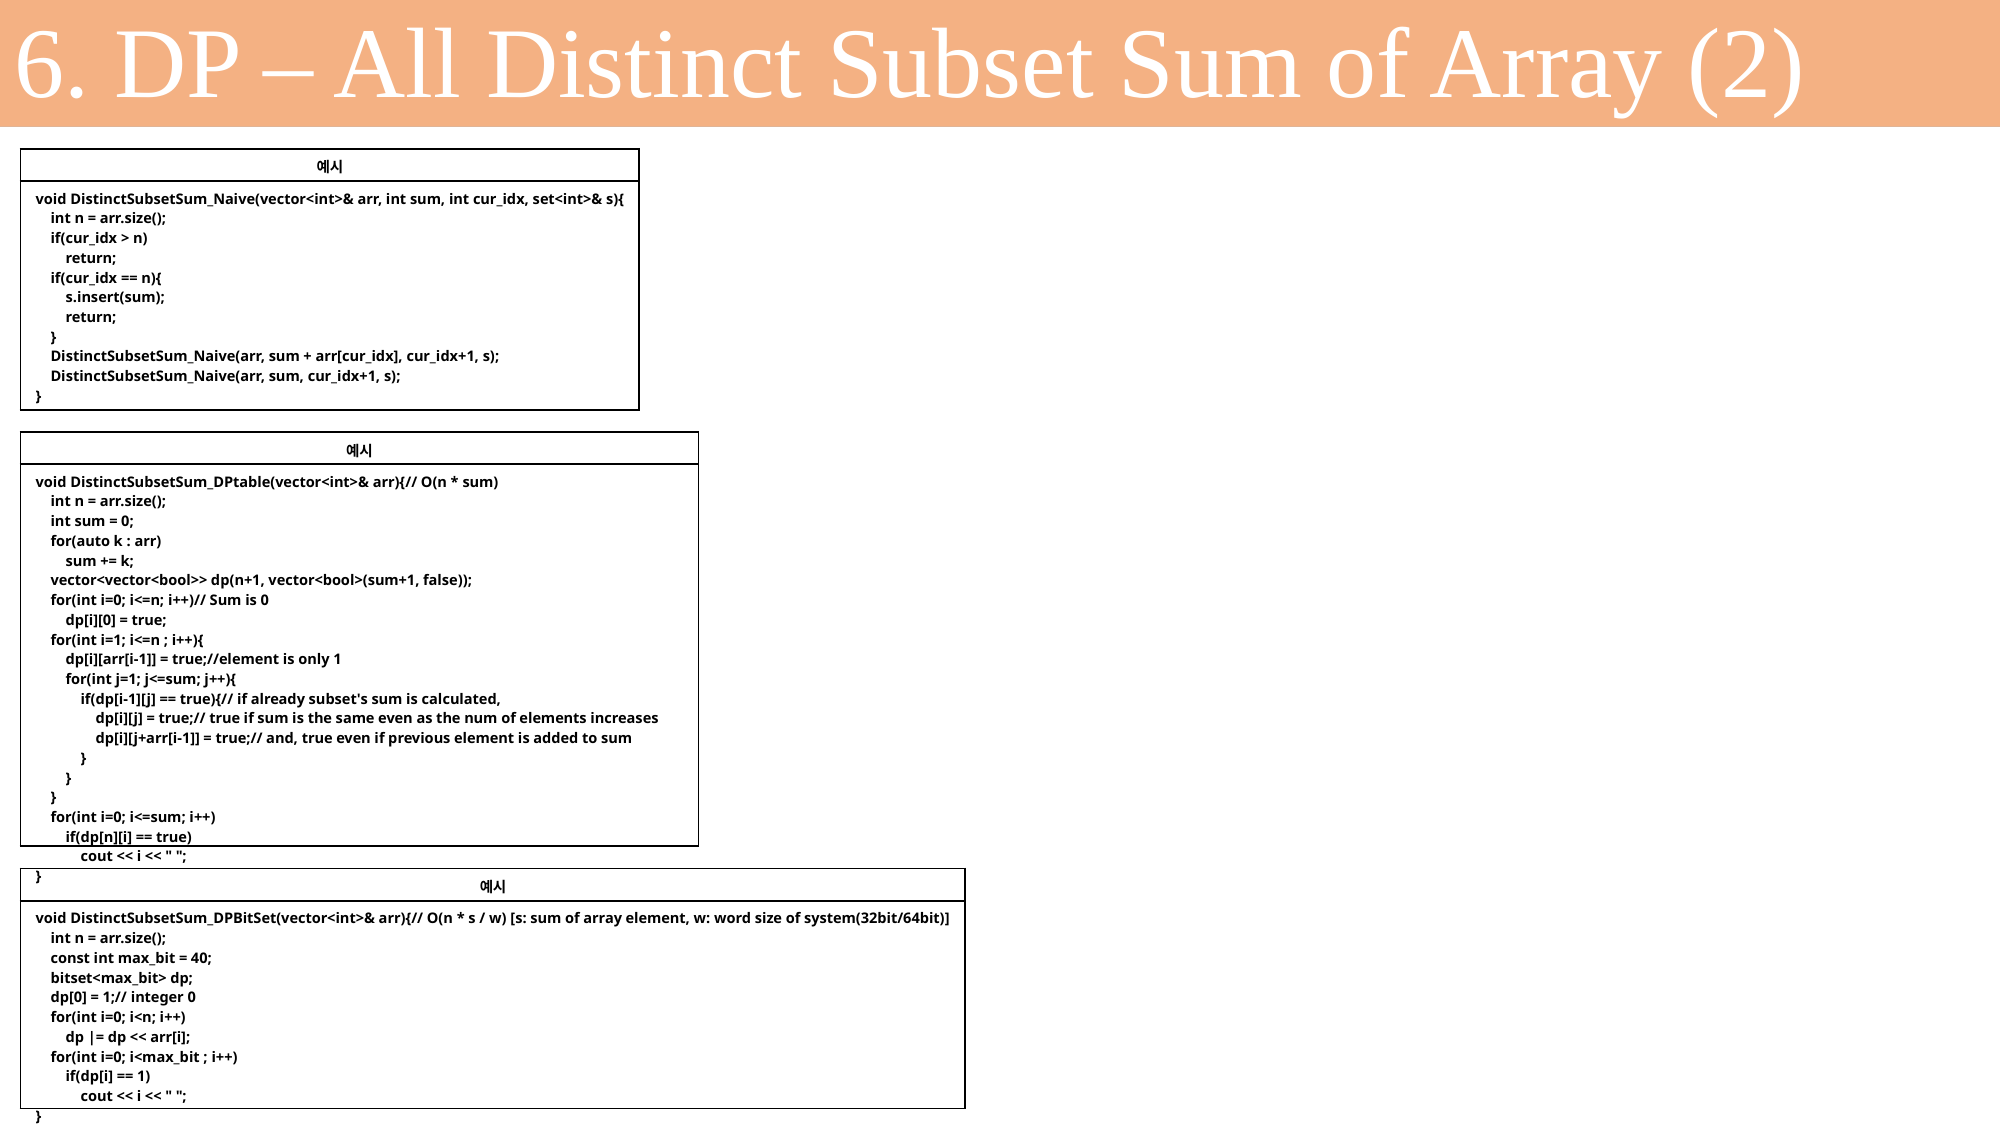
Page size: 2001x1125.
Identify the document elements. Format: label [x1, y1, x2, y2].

table_header [21, 433, 698, 463]
table_cell [21, 182, 638, 409]
table_cell [21, 902, 964, 1108]
table_header [21, 869, 964, 900]
table_header [21, 150, 638, 180]
text_box [0, 0, 2000, 128]
table_cell [21, 465, 698, 845]
